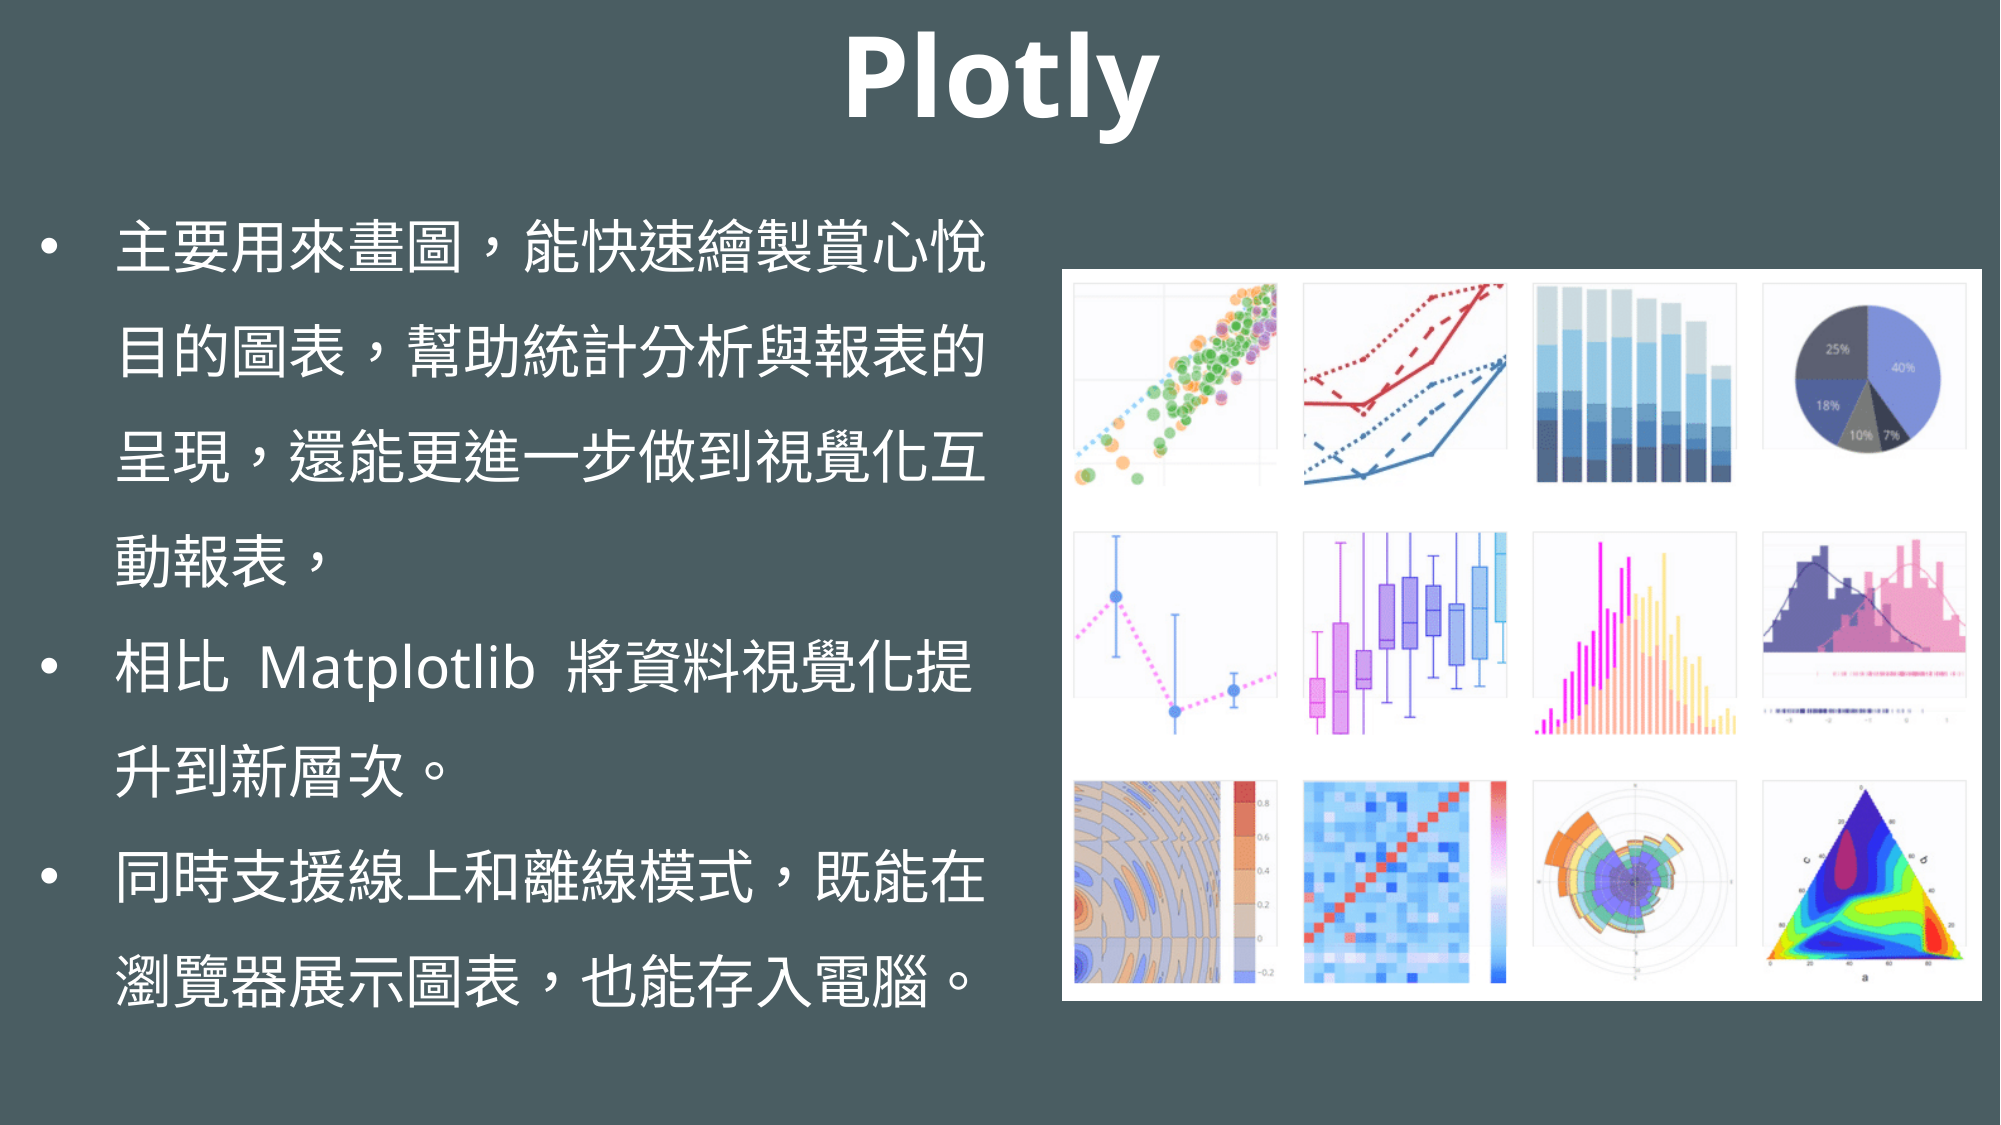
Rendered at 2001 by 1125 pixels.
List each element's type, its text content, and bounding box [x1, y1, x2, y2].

text_box 主要用來畫圖，能快速繪製賞心悅目的圖表，幫助統計分析與報表的呈現，還能更進一步做到視覺化互動報表， 相比 Matplotlib 將資料視覺化提升到新層次。 同時支援線上和離線模式，既能在瀏覽器展示圖表，也能存入電腦。 [24, 168, 1019, 1093]
list Plotly [766, 21, 1234, 140]
picture [1062, 269, 1982, 1001]
